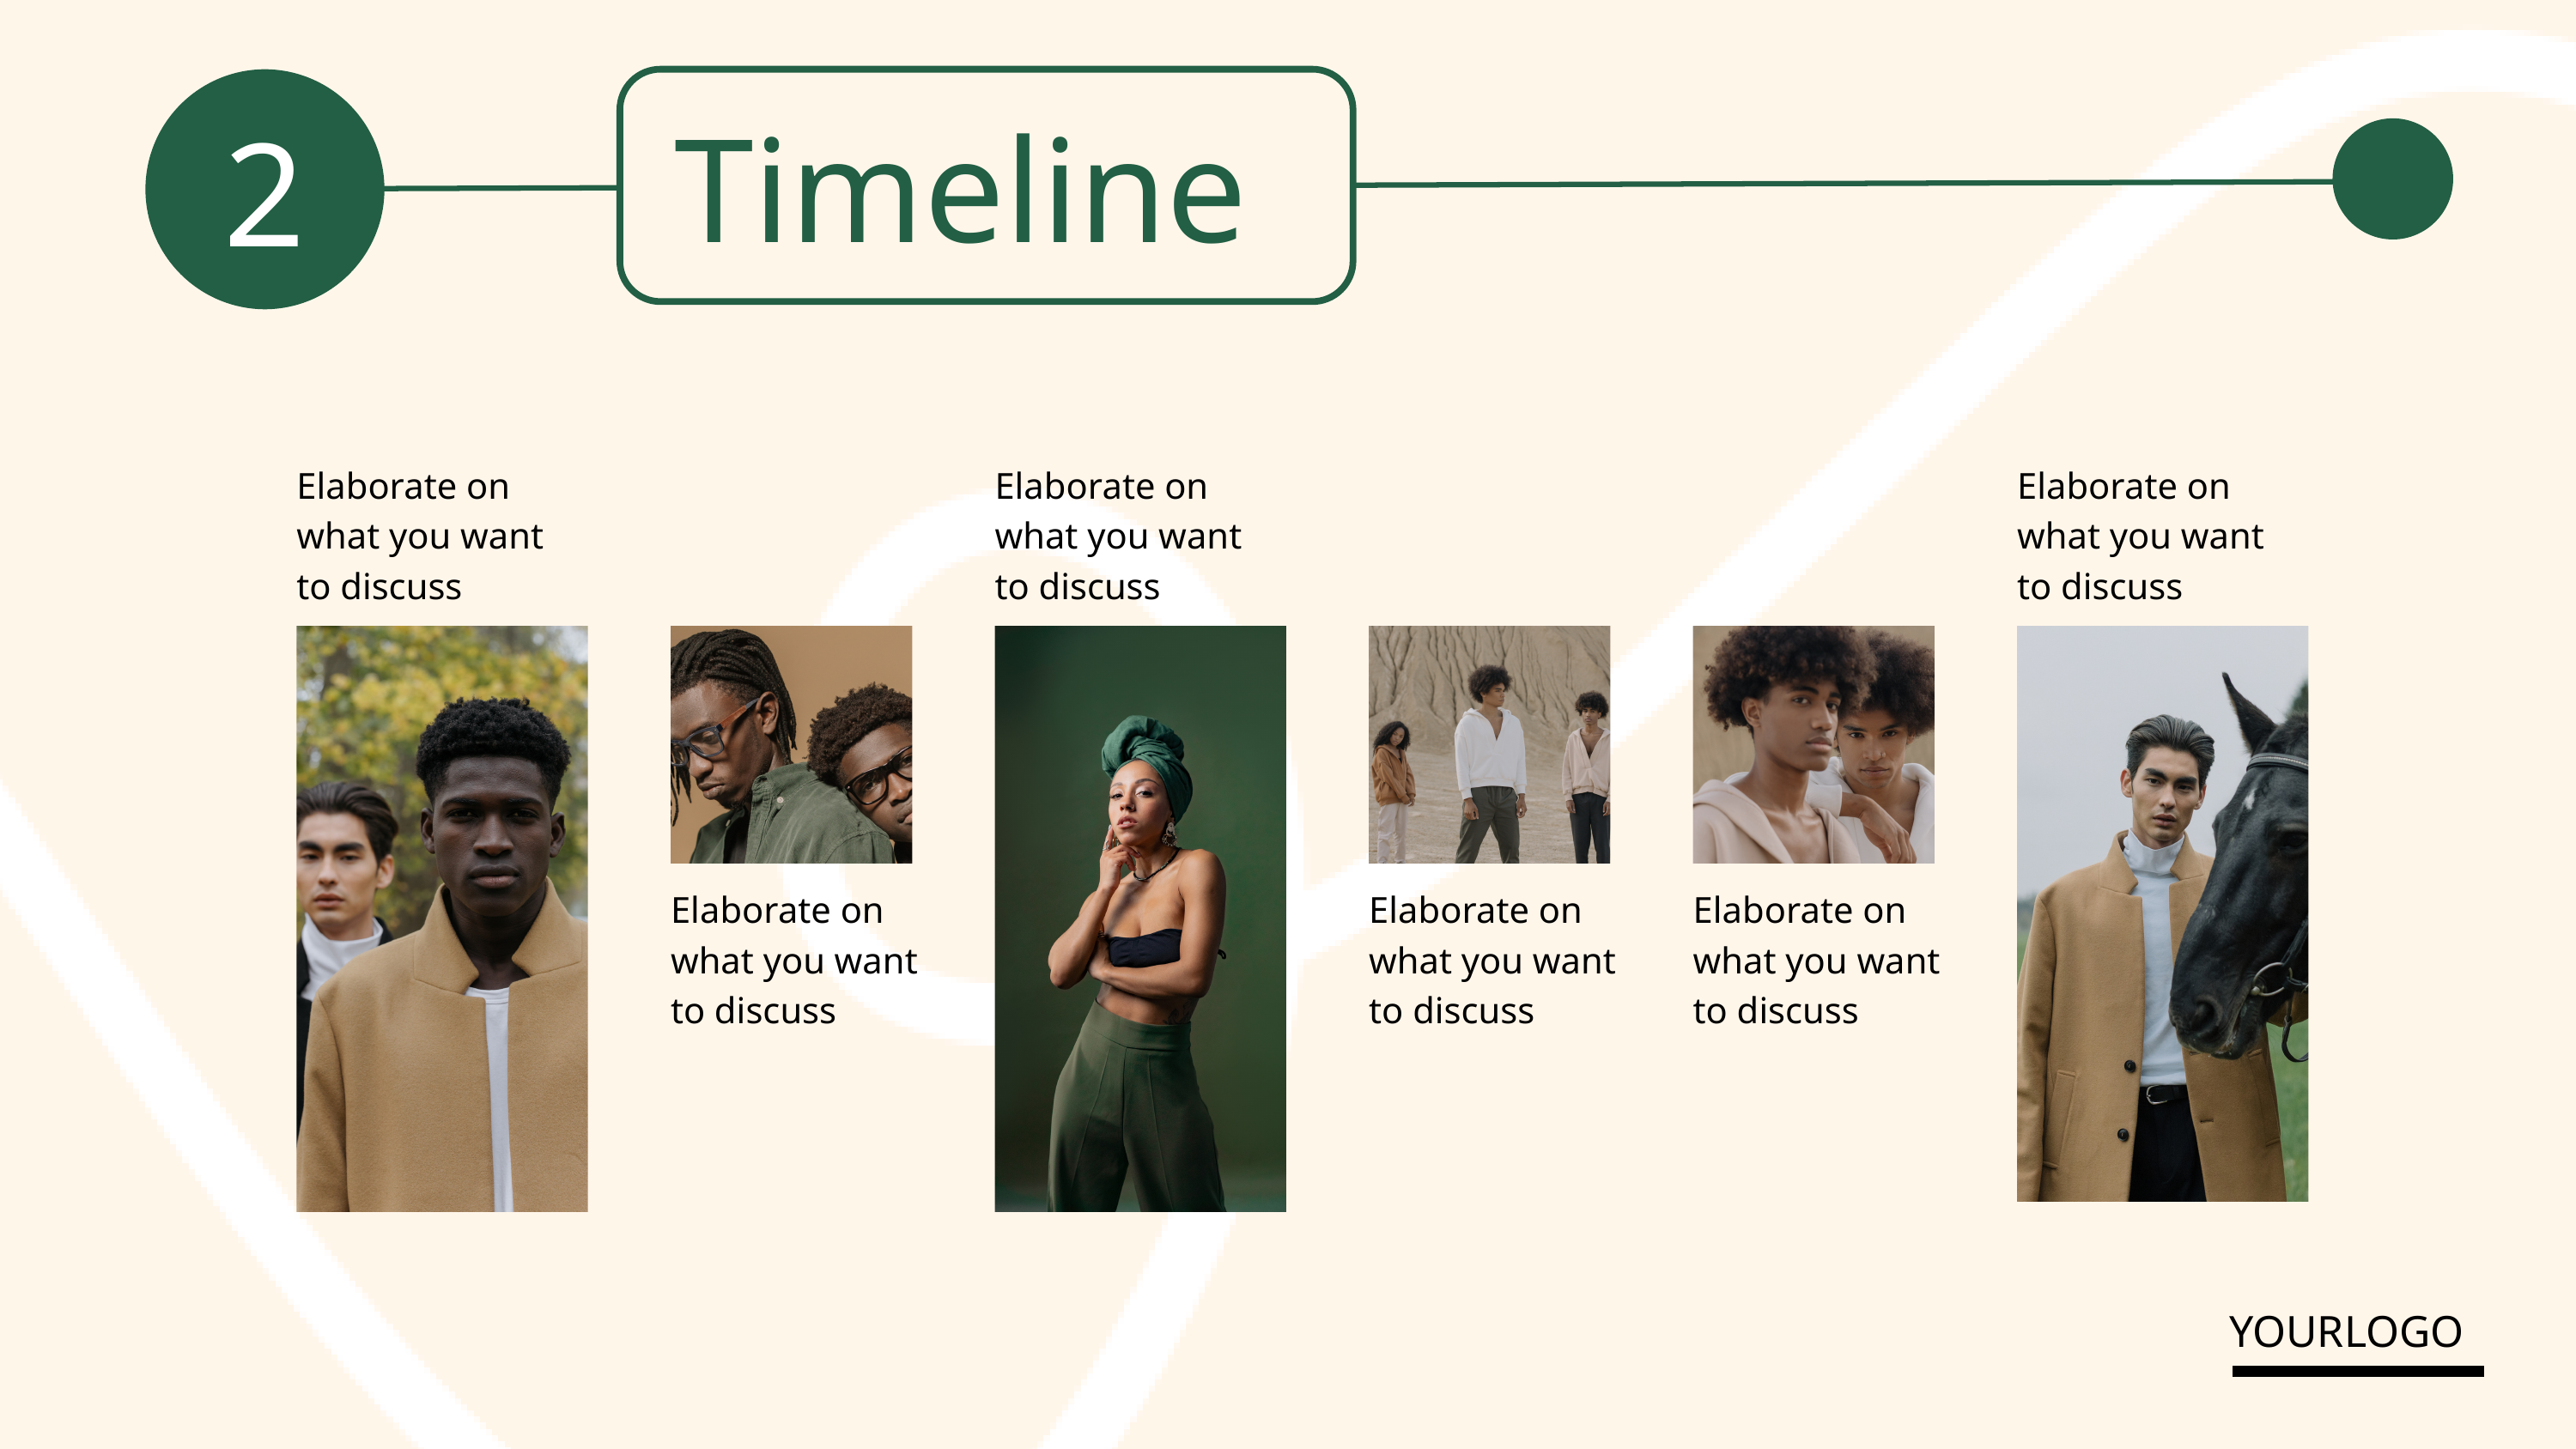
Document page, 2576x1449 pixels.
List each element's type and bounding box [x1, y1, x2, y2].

text_box [2331, 118, 2454, 240]
text_box [994, 626, 1287, 1212]
text_box [619, 69, 1353, 302]
text_box [1368, 626, 1611, 864]
text_box [670, 626, 913, 864]
text_box [2016, 626, 2309, 1202]
text_box [1692, 626, 1935, 864]
picture [0, 0, 2576, 1449]
text_box [144, 69, 386, 310]
text_box [296, 626, 588, 1212]
text_box [2229, 1303, 2576, 1377]
